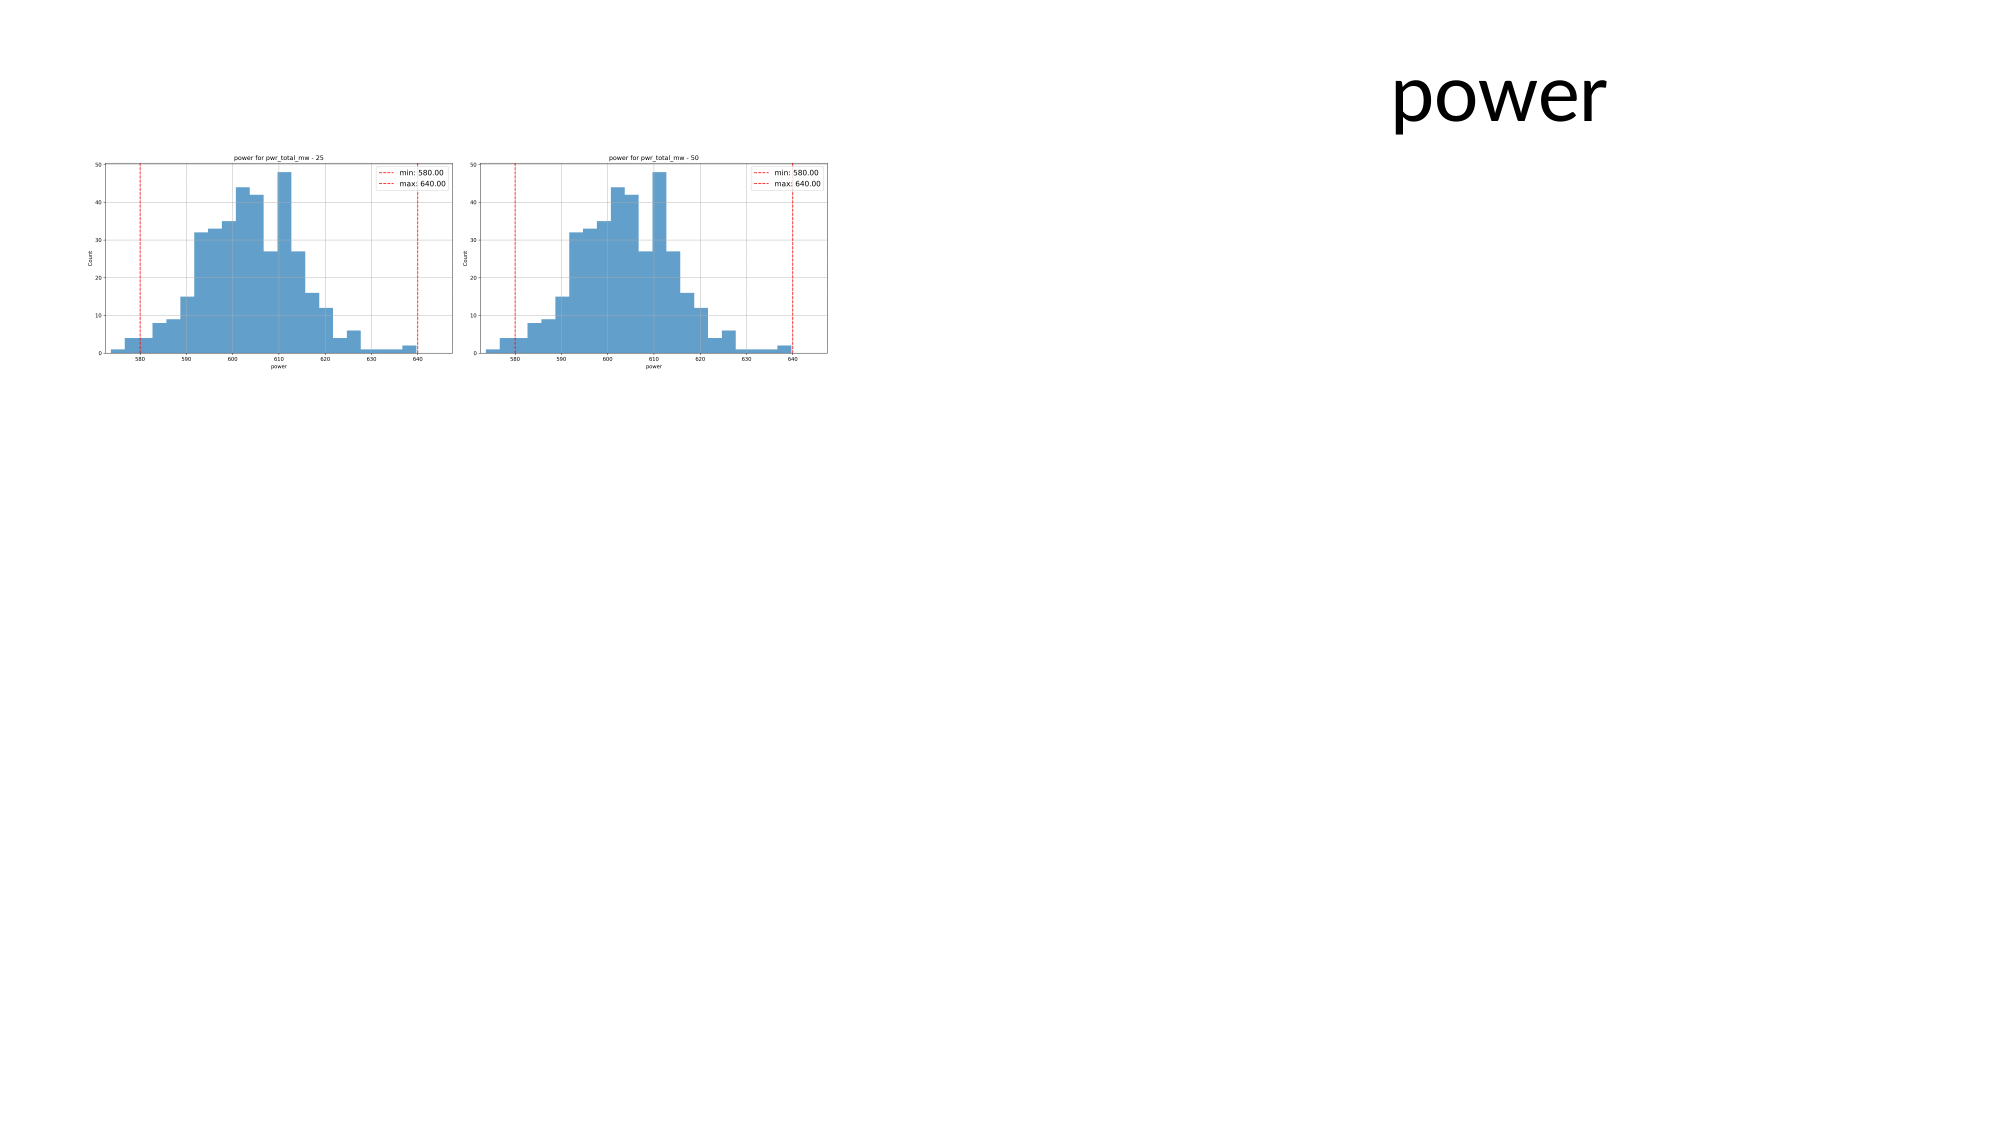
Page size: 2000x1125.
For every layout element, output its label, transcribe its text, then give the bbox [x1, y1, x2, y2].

picture [82, 149, 833, 376]
text_box power [1375, 29, 1625, 146]
